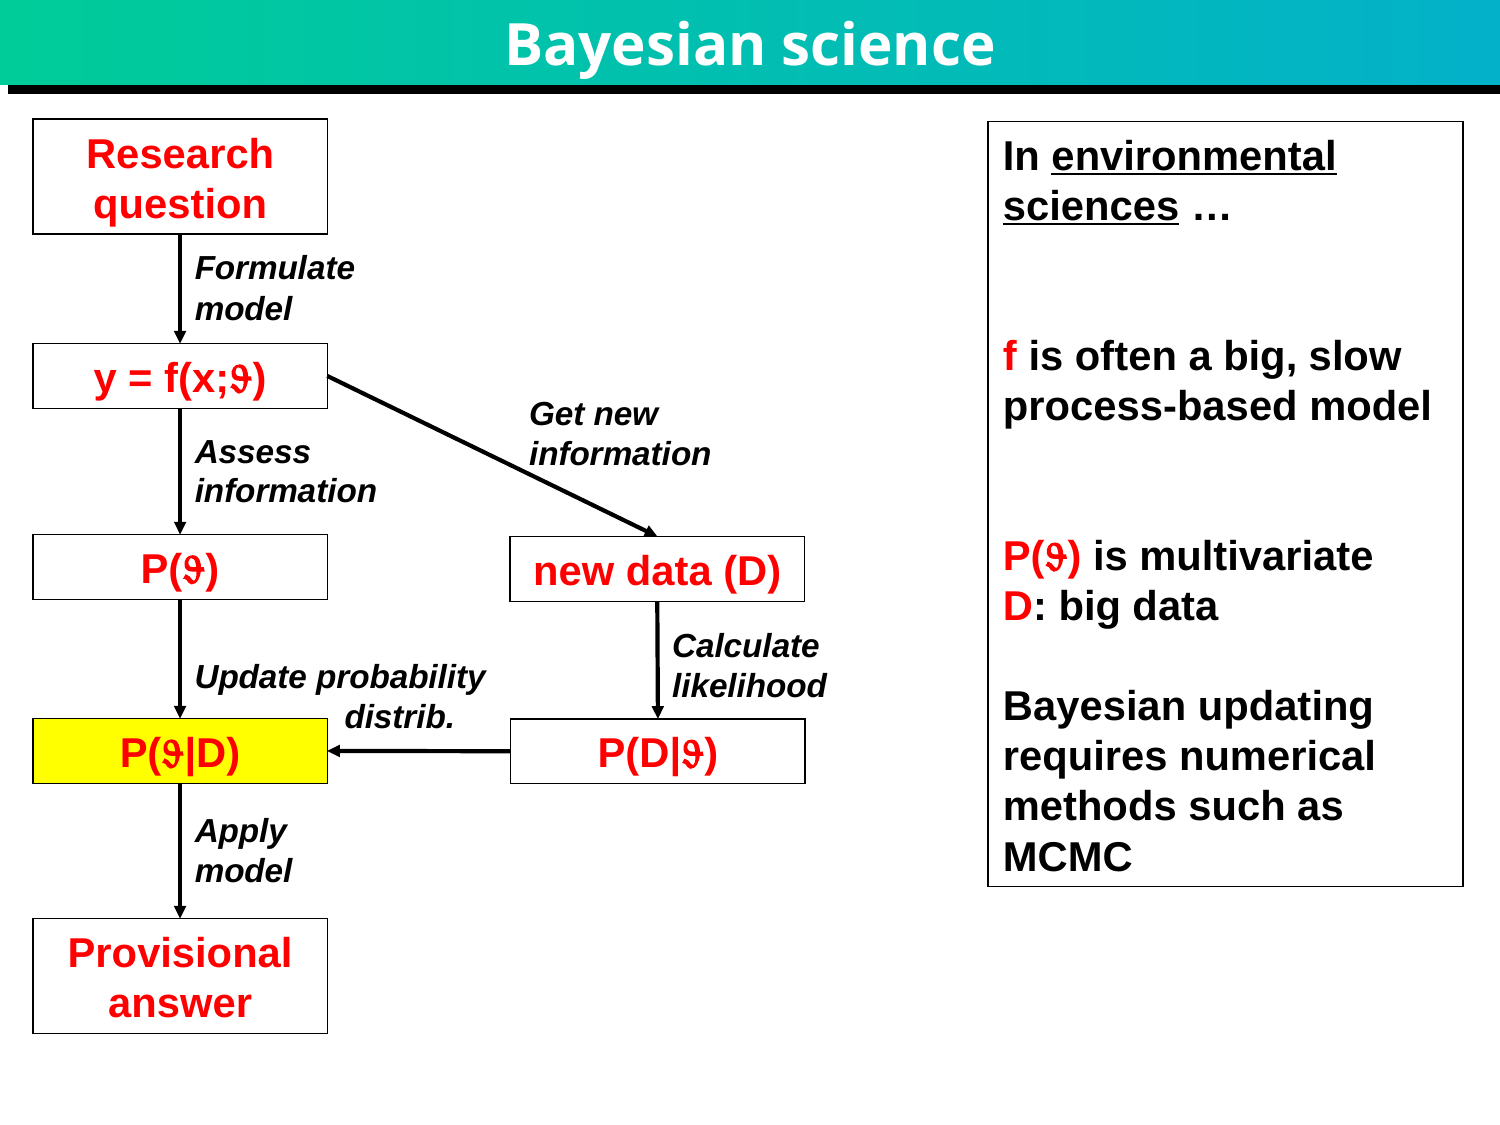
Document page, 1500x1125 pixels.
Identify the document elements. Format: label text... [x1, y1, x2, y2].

text_box P() [32, 534, 328, 600]
text_box Research question [32, 118, 328, 234]
title Bayesian science [0, 0, 1500, 86]
text_box Apply model [184, 802, 389, 897]
text_box In environmental sciences … f is often a big, slow process-based model P() is multivariate D: big data Bayesian updating requires numerical methods such as MCMC [988, 121, 1464, 887]
text_box Assess information [184, 422, 322, 517]
text_box P(D|) [510, 718, 806, 784]
text_box Formulate model [182, 239, 389, 334]
text_box y = f(x;) [32, 343, 328, 409]
text_box Provisional answer [32, 918, 328, 1034]
text_box Update probability distrib. [179, 648, 554, 743]
text_box Calculate likelihood [663, 617, 853, 712]
text_box new data (D) [510, 536, 805, 602]
text_box Get new information [663, 384, 751, 480]
text_box P(|D) [32, 718, 328, 784]
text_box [327, 375, 658, 537]
